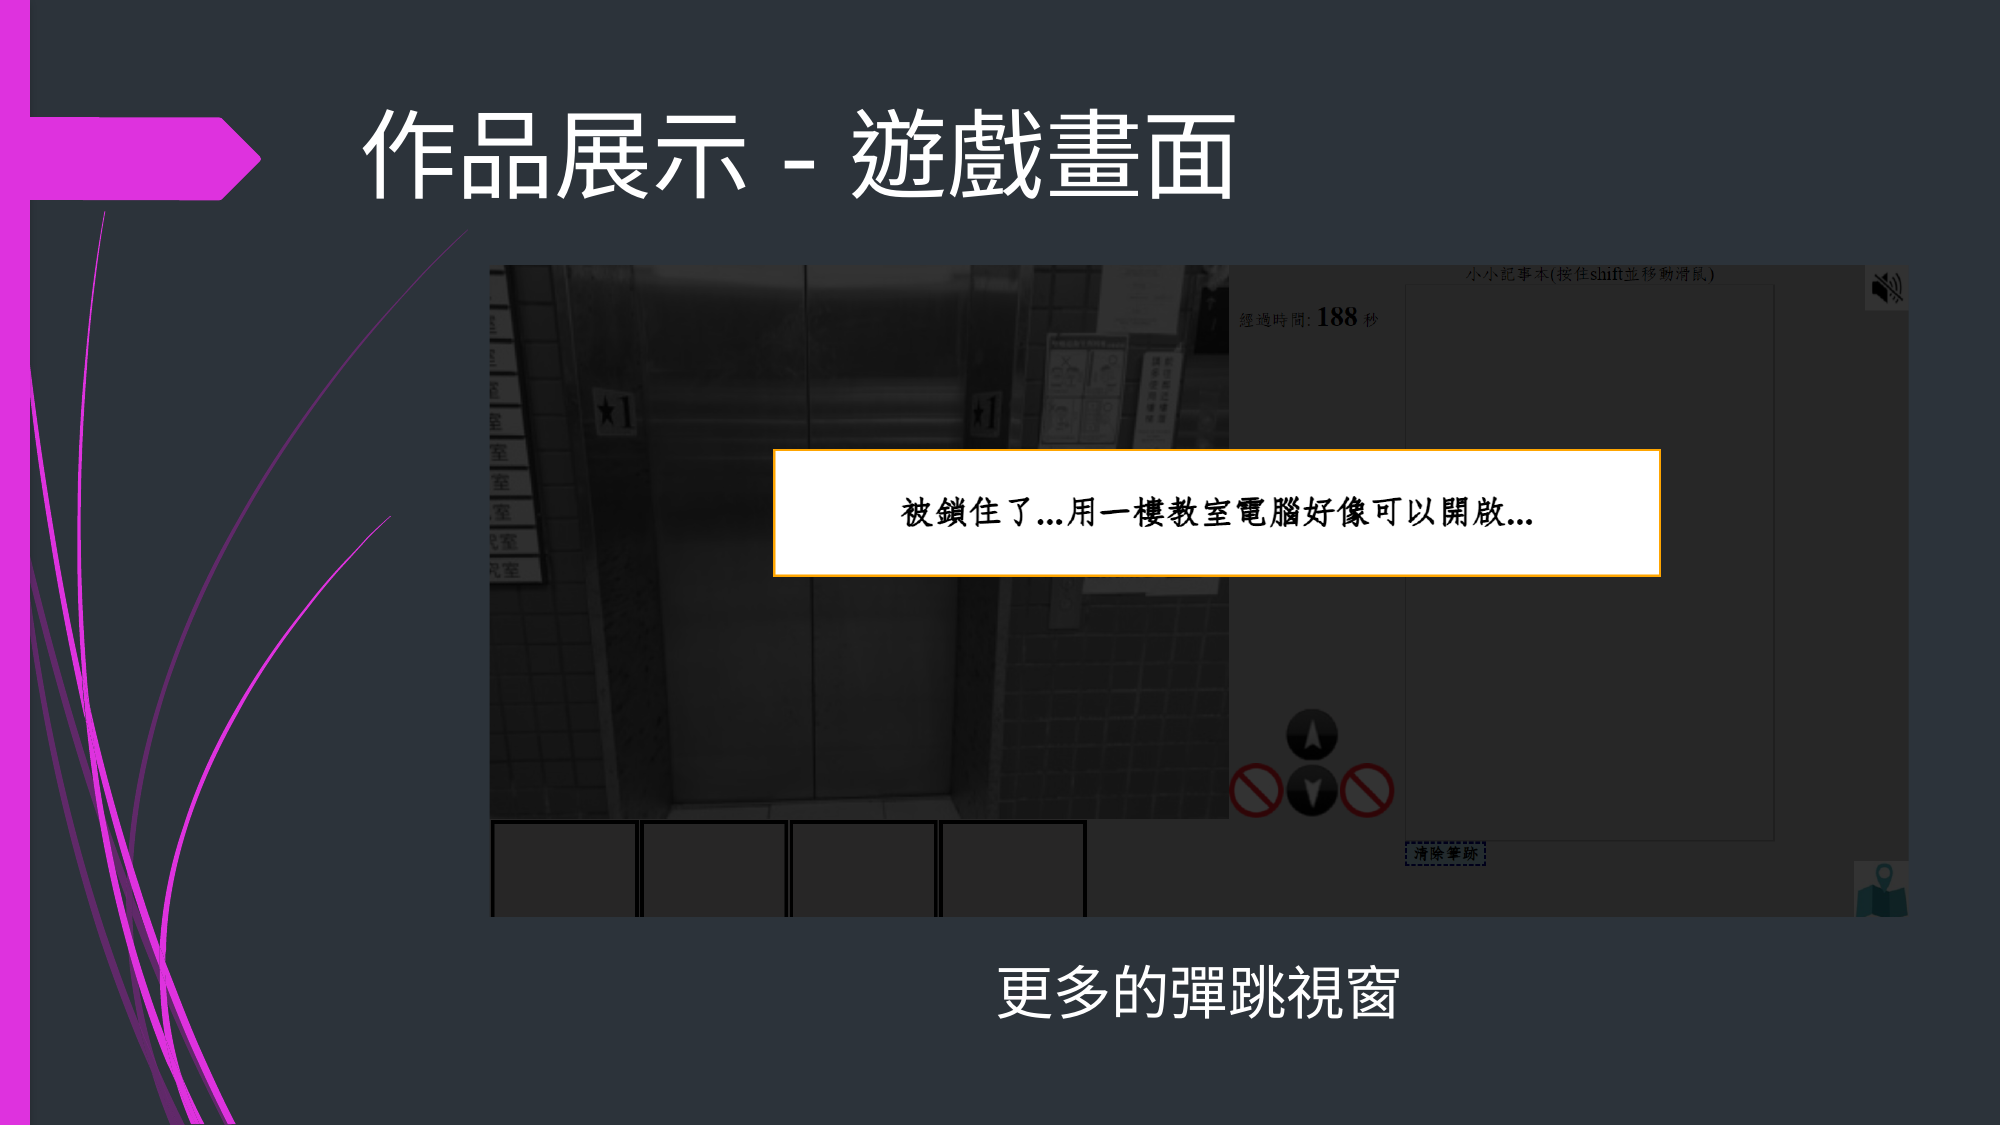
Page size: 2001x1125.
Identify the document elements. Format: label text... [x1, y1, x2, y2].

title 作品展示-遊戲畫面 [344, 86, 1268, 234]
picture [489, 265, 1909, 917]
text_box 更多的彈跳視窗 [980, 948, 1418, 1034]
